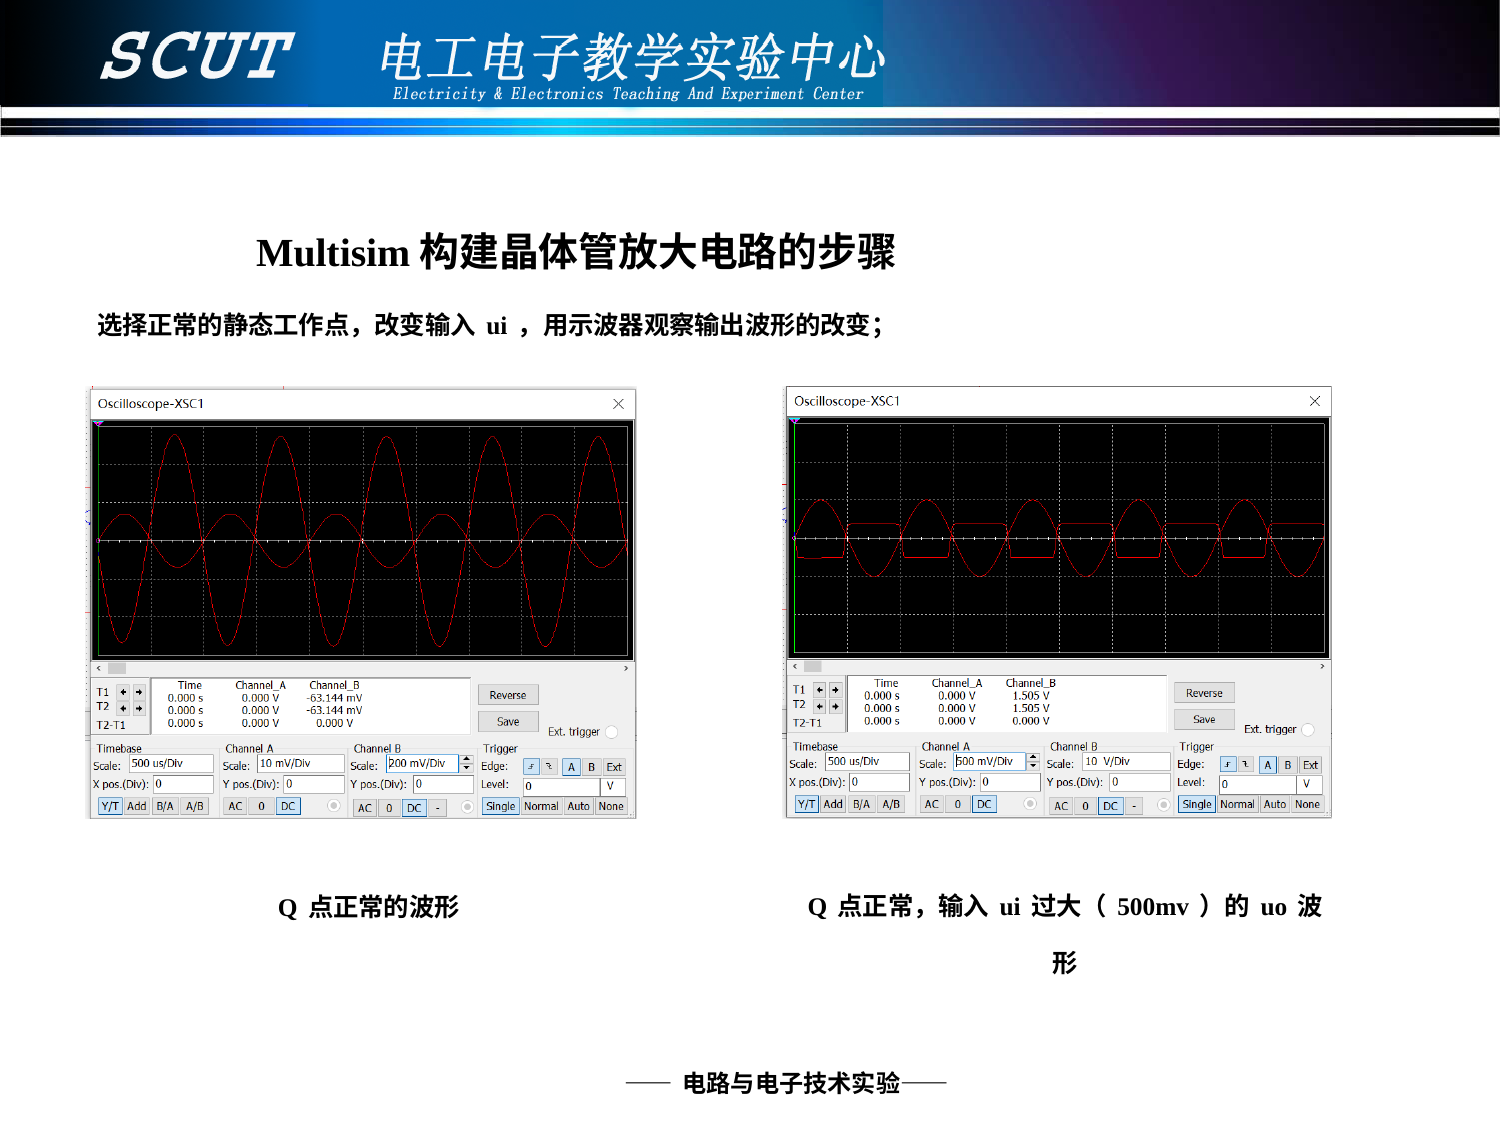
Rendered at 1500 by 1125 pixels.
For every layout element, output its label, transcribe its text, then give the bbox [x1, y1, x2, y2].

text_box Multisim构建晶体管放大电路的步骤 [244, 183, 1273, 298]
picture [840, 52, 849, 68]
picture [789, 89, 794, 99]
picture [0, 0, 1500, 137]
picture [85, 386, 637, 819]
picture [782, 386, 1333, 819]
text_box Q点正常的波形 [85, 856, 652, 929]
picture [791, 33, 833, 81]
text_box 选择正常的静态工作点，改变输入ui，用示波器观察输出波形的改变； [85, 279, 1346, 350]
text_box Q点正常，输入ui过大（500mv）的uo波形 [782, 855, 1349, 985]
